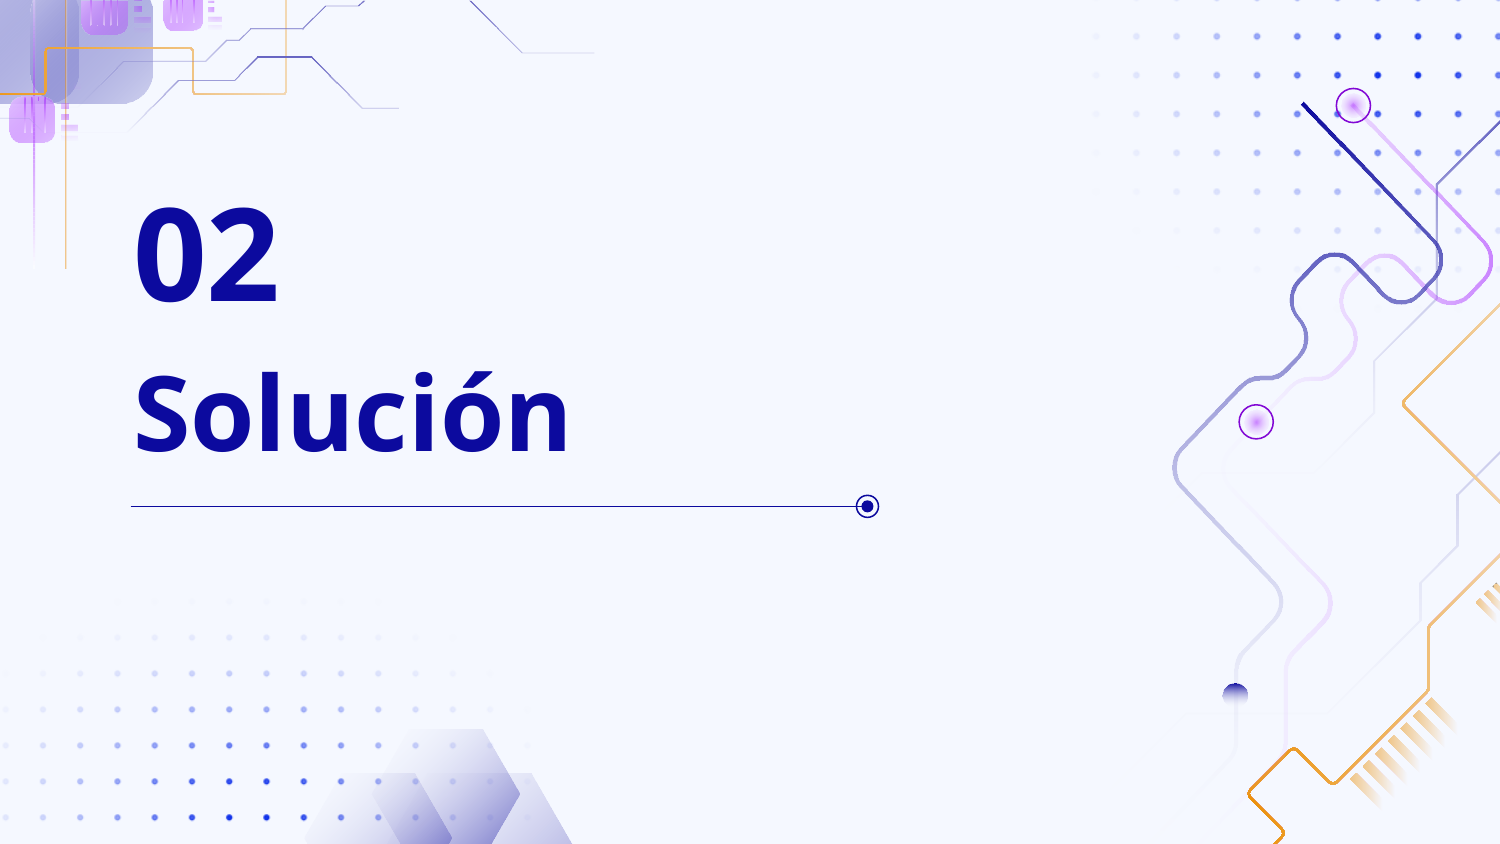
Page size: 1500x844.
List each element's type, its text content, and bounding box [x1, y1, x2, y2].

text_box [0, 549, 583, 844]
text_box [1063, 0, 1500, 844]
title 02 [118, 168, 398, 332]
title Solución [118, 341, 1037, 480]
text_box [130, 495, 879, 518]
